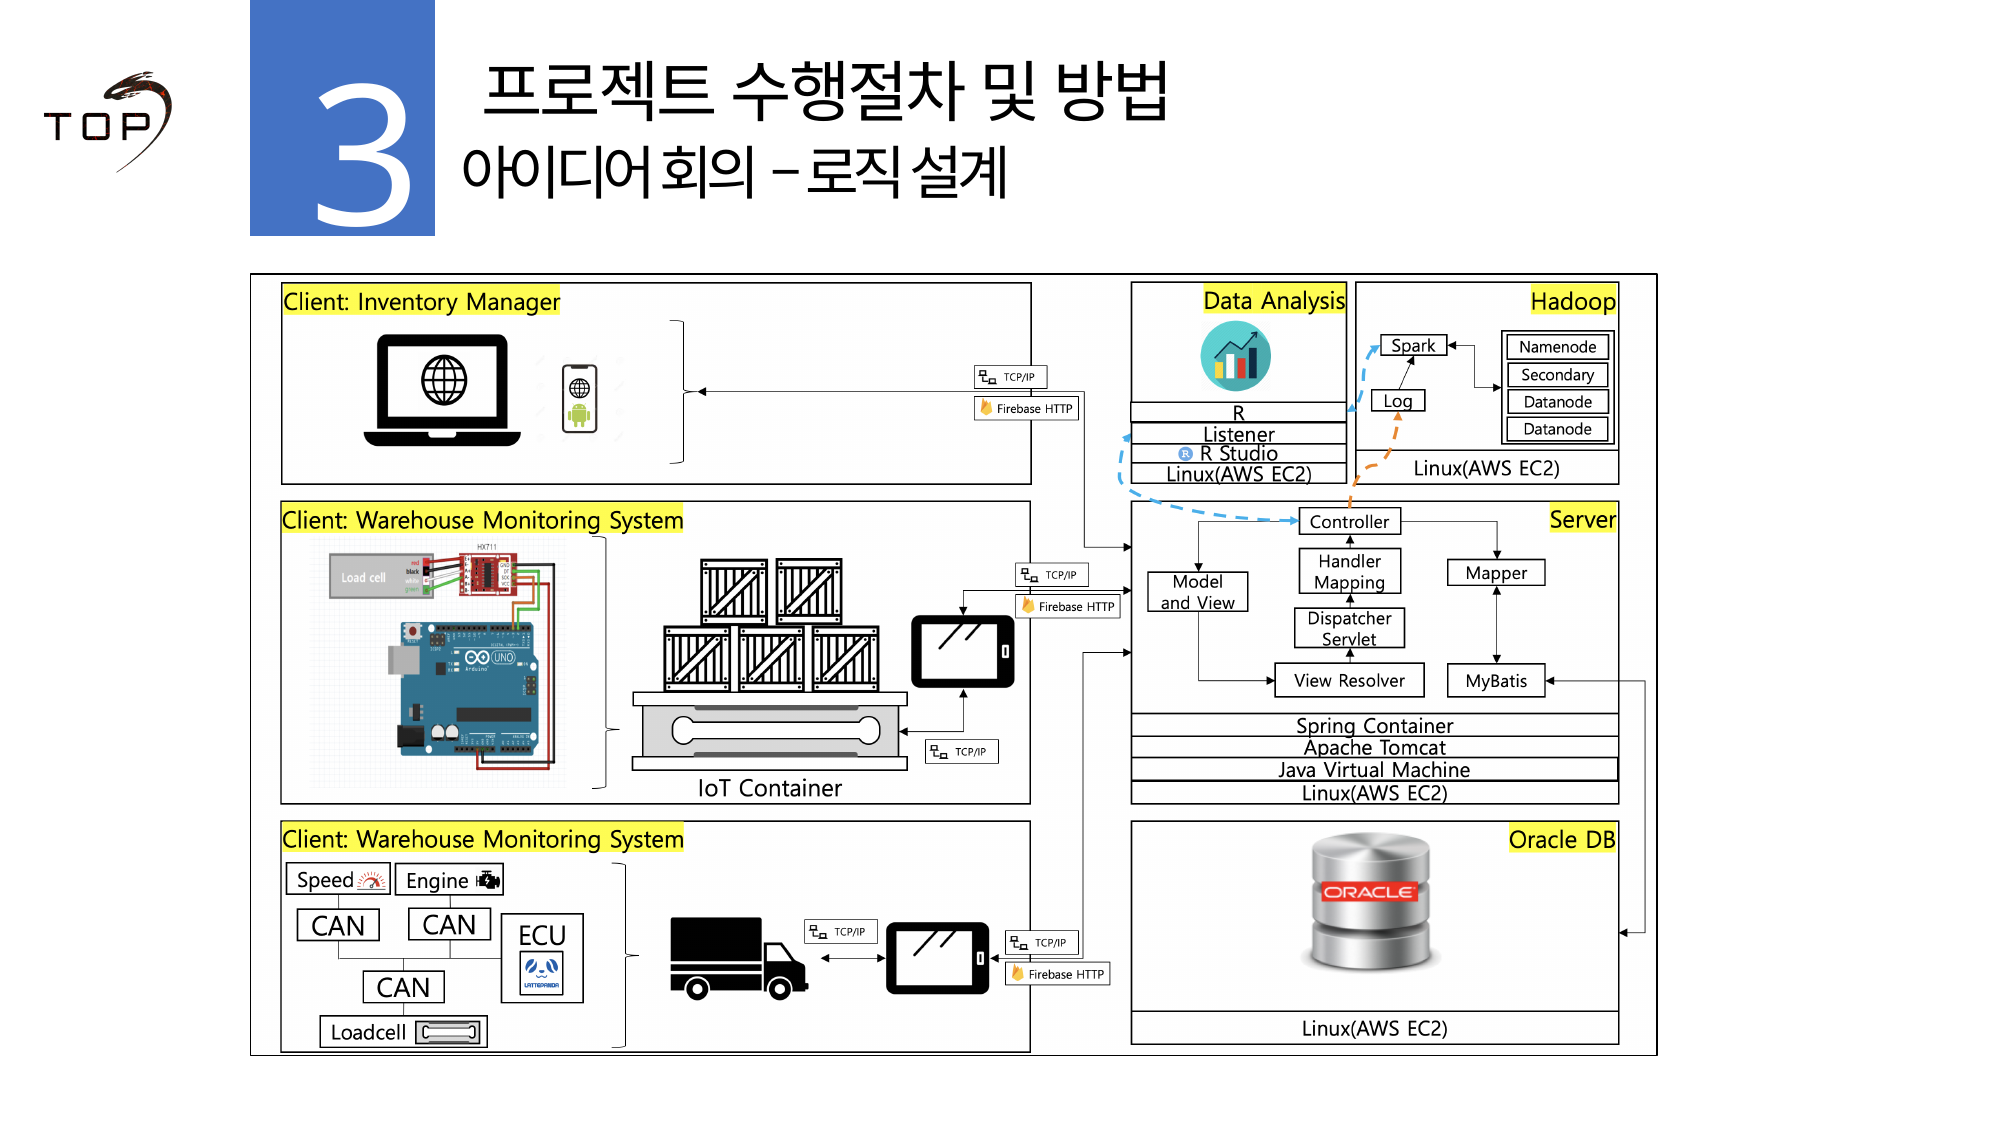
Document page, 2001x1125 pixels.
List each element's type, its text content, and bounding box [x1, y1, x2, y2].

picture [0, 0, 207, 207]
text_box 프로젝트 수행절차 및 방법 [466, 42, 1189, 138]
picture [250, 274, 1657, 1055]
text_box 3 [294, 22, 437, 272]
text_box [250, 0, 435, 236]
text_box 아이디어 회의 – 로직 설계 [446, 118, 1091, 214]
